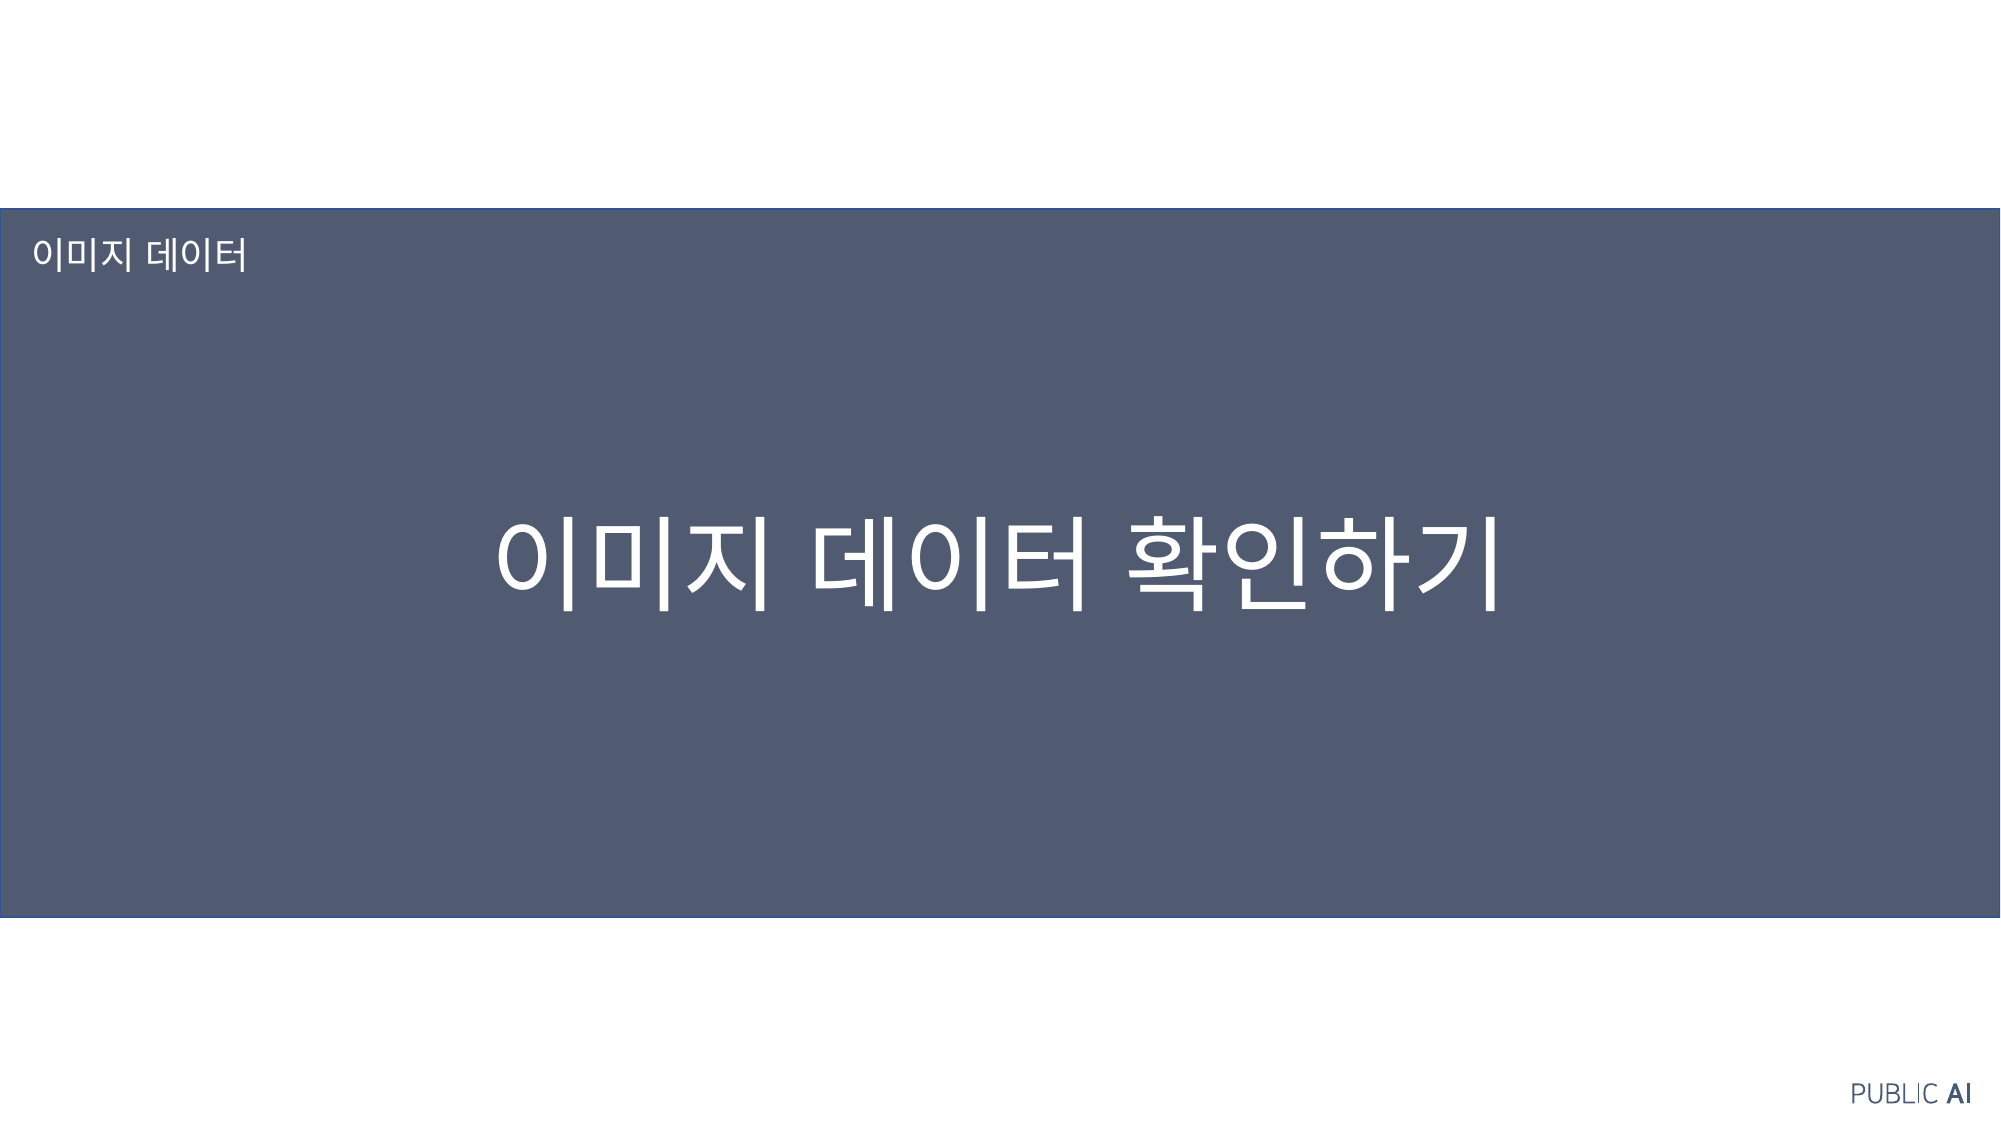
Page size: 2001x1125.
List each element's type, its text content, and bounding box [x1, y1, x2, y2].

text_box 이미지 데이터 확인하기 [338, 491, 1662, 632]
text_box 이미지 데이터 [16, 224, 287, 285]
